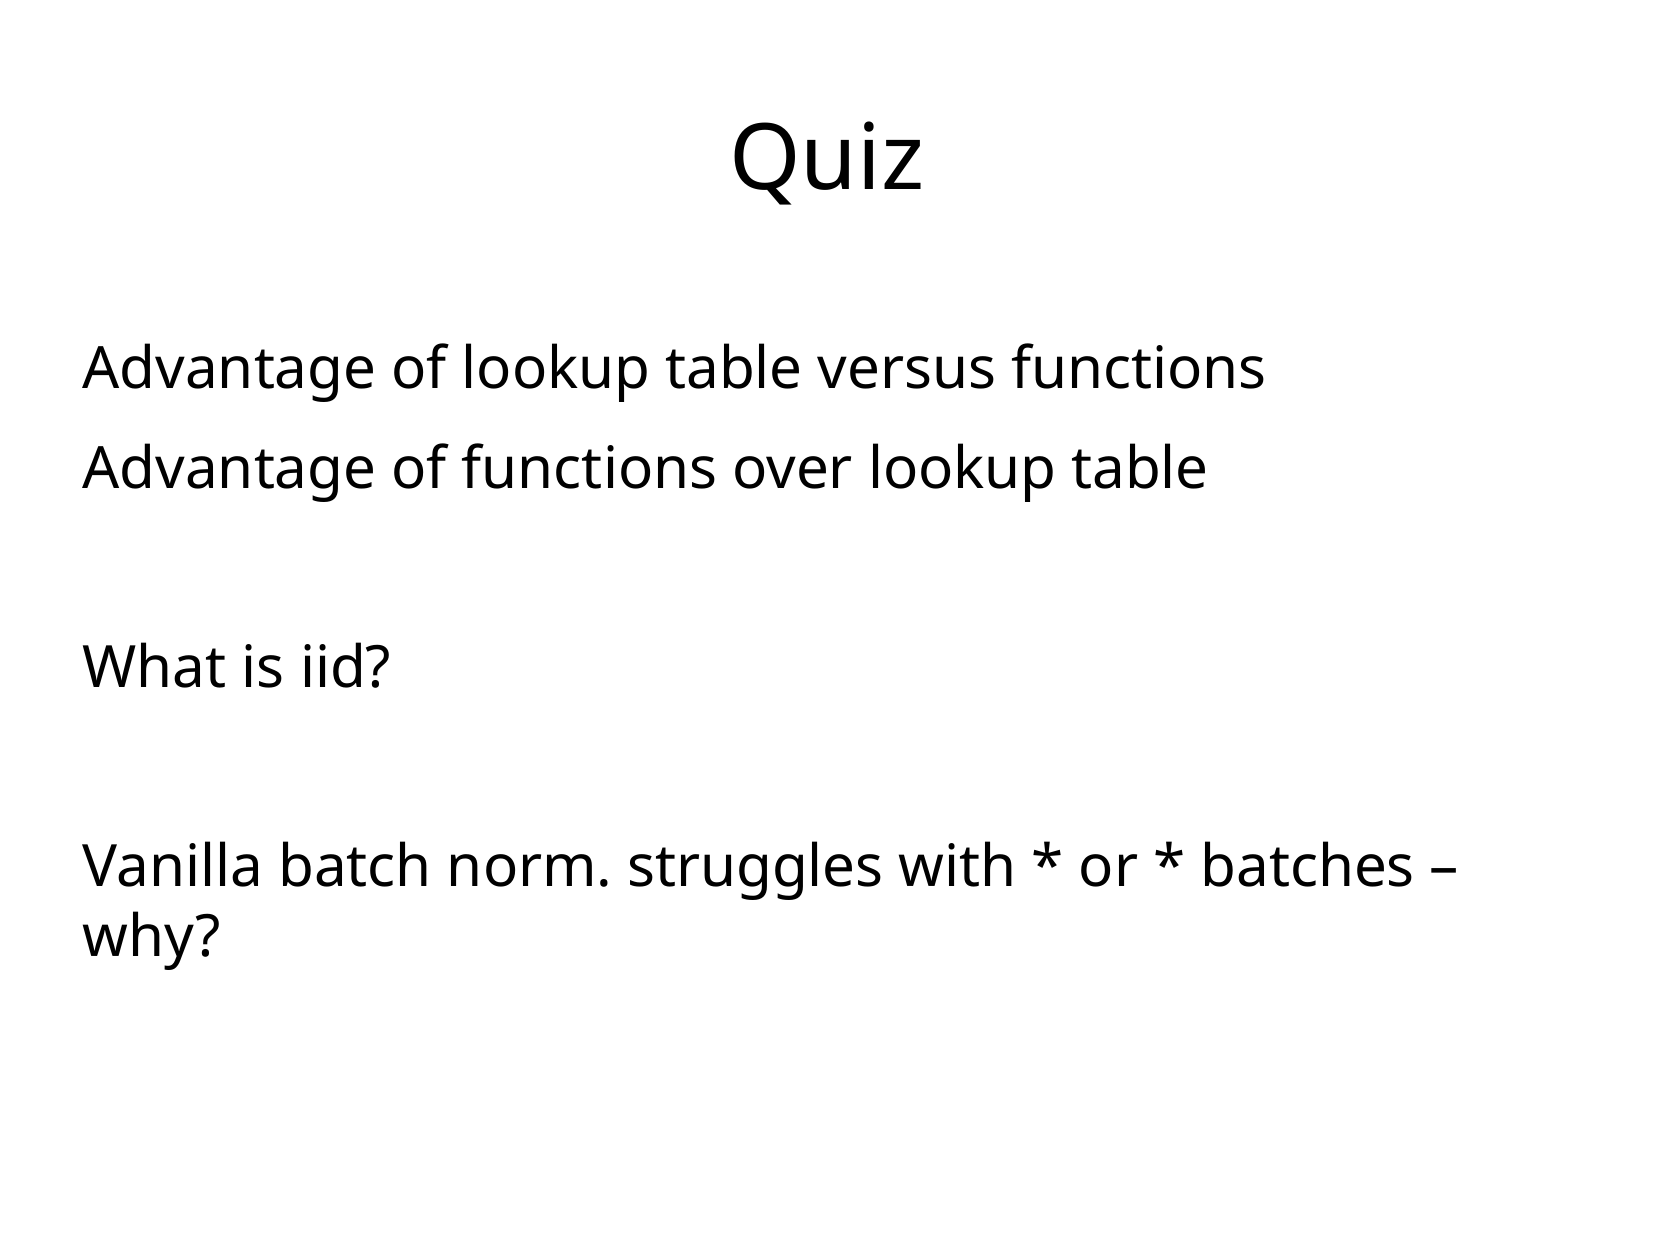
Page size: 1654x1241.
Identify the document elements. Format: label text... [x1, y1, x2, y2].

list Advantage of lookup table versus functions Advantage of functions over lookup table What is iid? Vanilla batch norm. struggles with * or * batches – why? [82, 330, 1571, 1182]
title Quiz [82, 49, 1571, 257]
